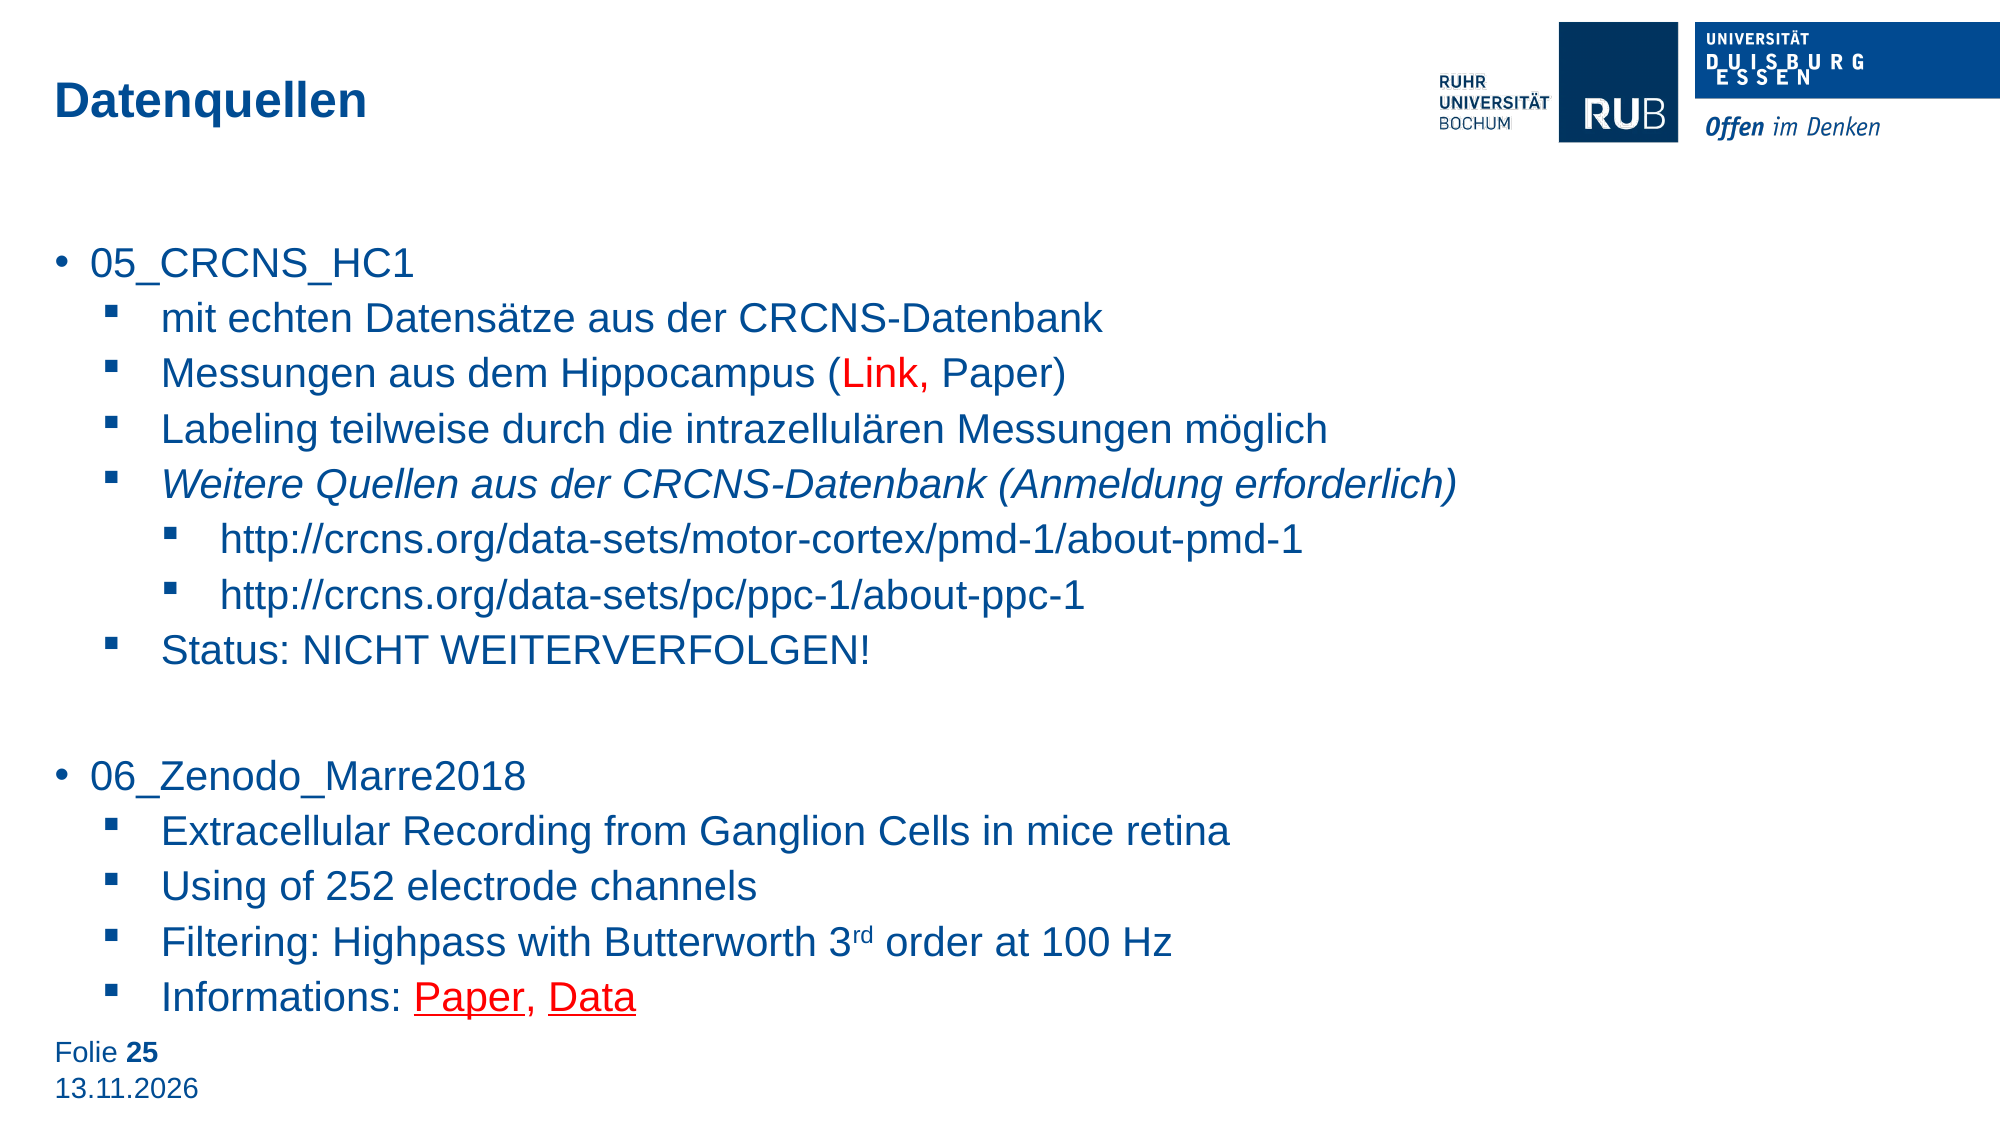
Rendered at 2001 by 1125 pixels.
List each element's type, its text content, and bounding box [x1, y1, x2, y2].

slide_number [54, 1070, 287, 1105]
list Datenquellen [54, 43, 1589, 159]
list 05_CRCNS_HC1 mit echten Datensätze aus der CRCNS-Datenbank Messungen aus dem Hippocampus (Link, Paper) Labeling teilweise durch die intrazellulären Messungen möglich Weitere Quellen aus der CRCNS-Datenbank (Anmeldung erforderlich) http://crcns.org/data-sets/motor-cortex/pmd-1/about-pmd-1 http://crcns.org/data-sets/pc/ppc-1/about-ppc-1 Status: NICHT WEITERVERFOLGEN! 06_Zenodo_Marre2018 Extracellular Recording from Ganglion Cells in mice retina Using of 252 electrode channels Filtering: Highpass with Butterworth 3rd order at 100 Hz Informations: Paper, Data [54, 230, 1727, 1019]
picture [1387, 0, 2000, 175]
slide_number Folie 25 [54, 1033, 287, 1070]
